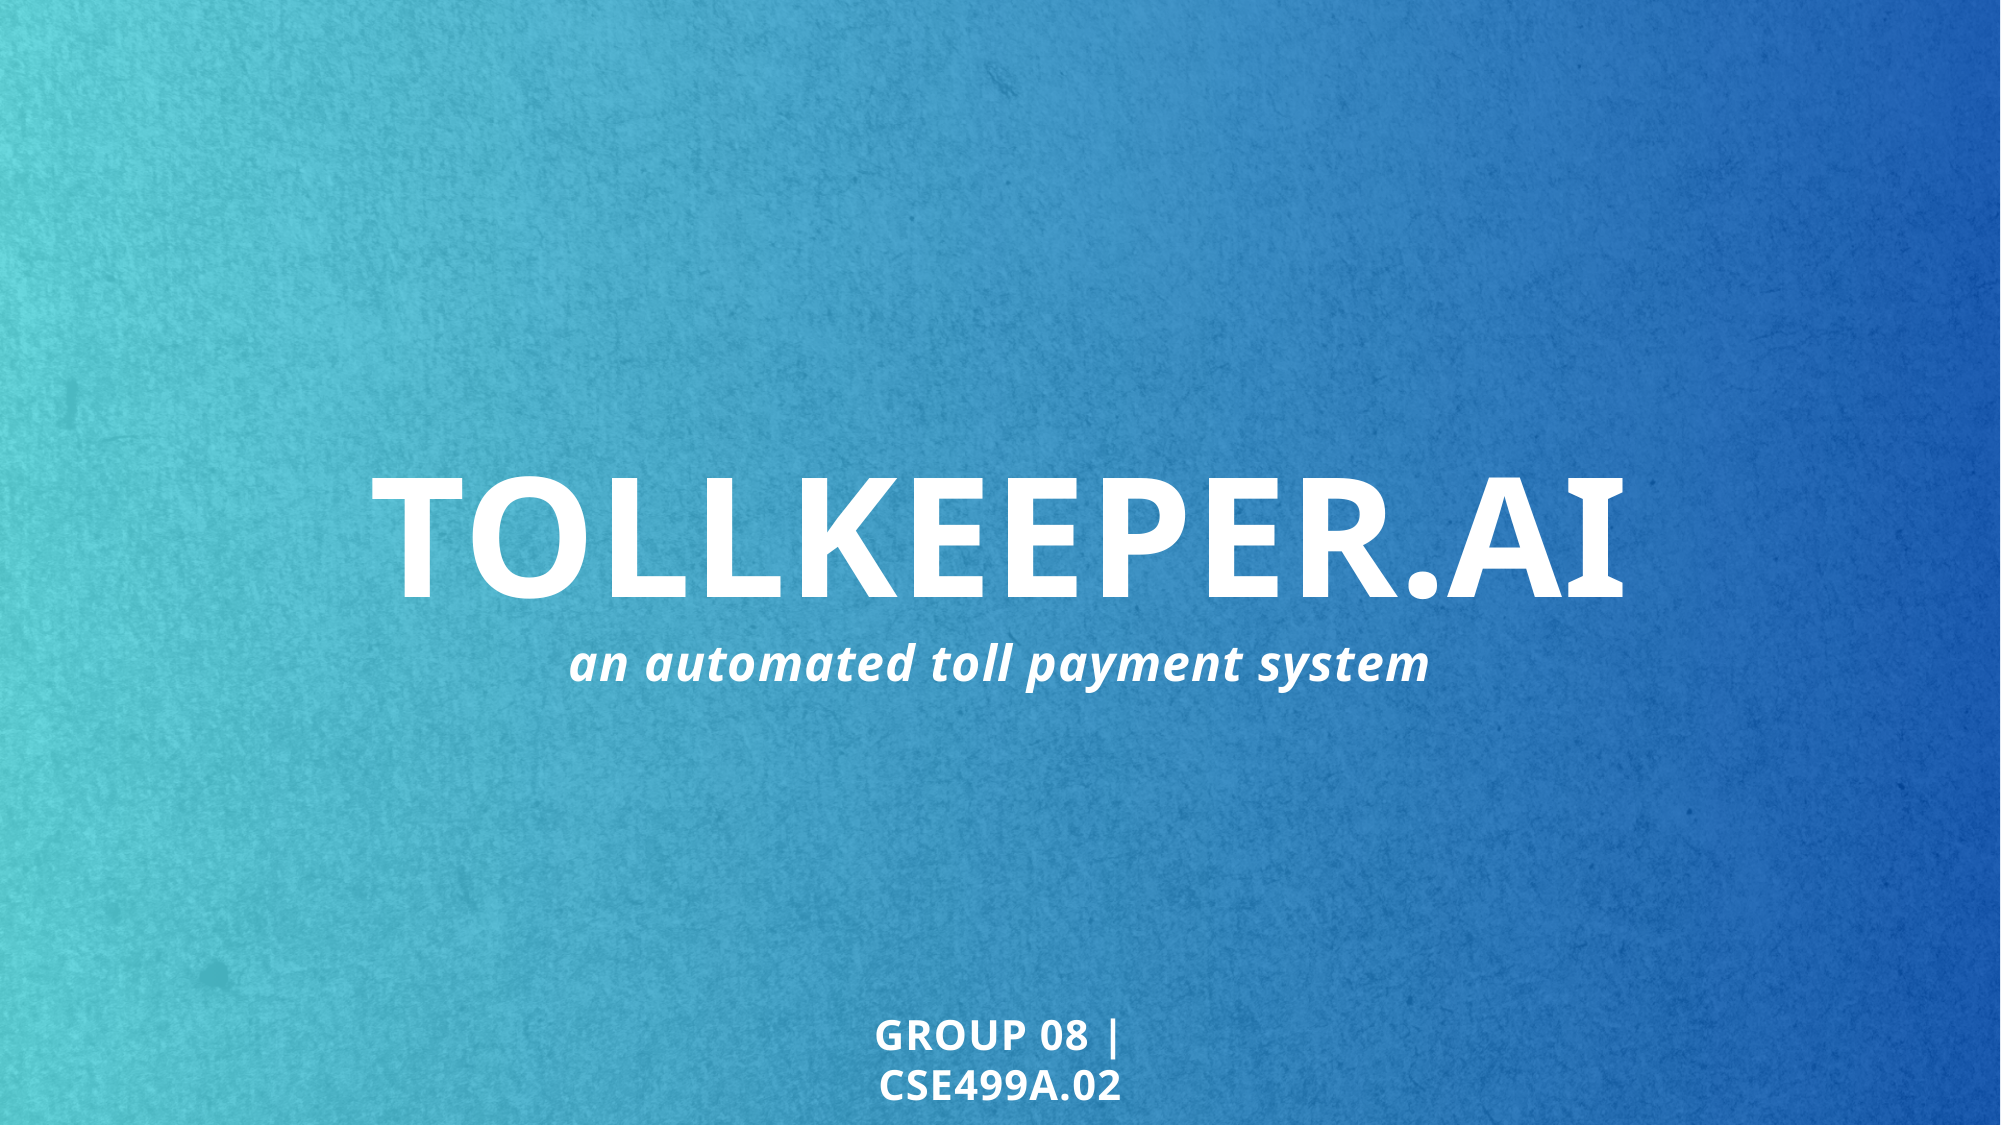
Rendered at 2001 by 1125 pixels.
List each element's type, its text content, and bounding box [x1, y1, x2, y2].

text_box TOLLKEEPER.AI an automated toll payment system [228, 423, 1772, 699]
text_box GROUP 08 | CSE499A.02 [733, 1001, 1267, 1117]
picture [0, 0, 2001, 1125]
